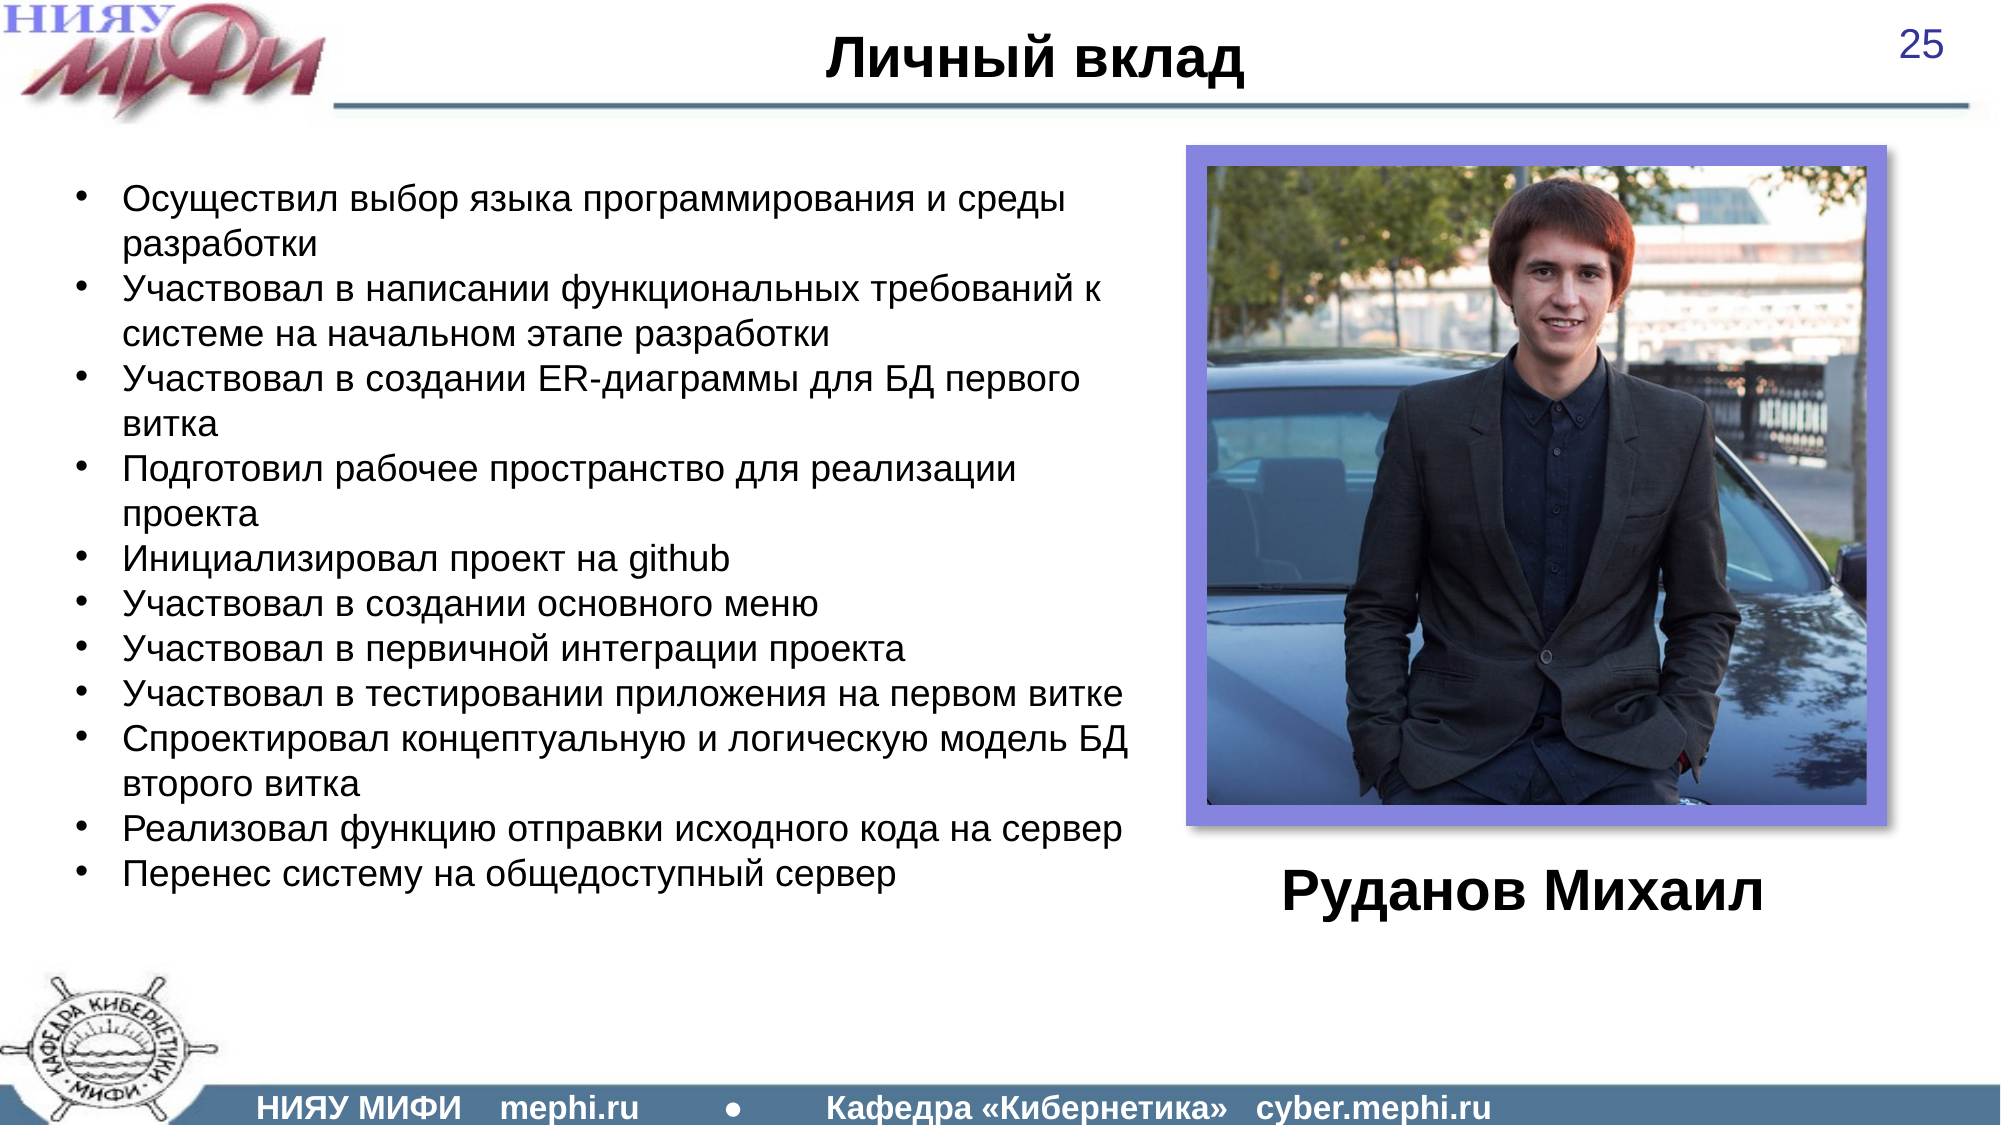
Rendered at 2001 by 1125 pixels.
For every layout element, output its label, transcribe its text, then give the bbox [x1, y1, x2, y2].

text_box Руданов Михаил [1266, 844, 1867, 930]
title Личный вклад [135, 0, 1936, 127]
text_box Осуществил выбор языка программирования и среды разработки Участвовал в написании функциональных требований к системе на начальном этапе разработки Участвовал в создании ER-диаграммы для БД первого витка Подготовил рабочее пространство для реализации проекта Инициализировал проект на github Участвовал в создании основного меню Участвовал в первичной интеграции проекта Участвовал в тестировании приложения на первом витке Спроектировал концептуальную и логическую модель БД второго витка Реализовал функцию отправки исходного кода на сервер Перенес систему на общедоступный сервер [60, 166, 1165, 901]
picture [1406, 1104, 1413, 1116]
picture [554, 1104, 561, 1116]
picture [916, 1119, 929, 1125]
slide_number 25 [1607, 0, 1960, 75]
picture [940, 1104, 947, 1116]
picture [1086, 1104, 1093, 1116]
picture [0, 0, 2001, 1125]
picture [882, 1104, 888, 1116]
picture [919, 1104, 926, 1116]
picture [871, 1104, 877, 1116]
